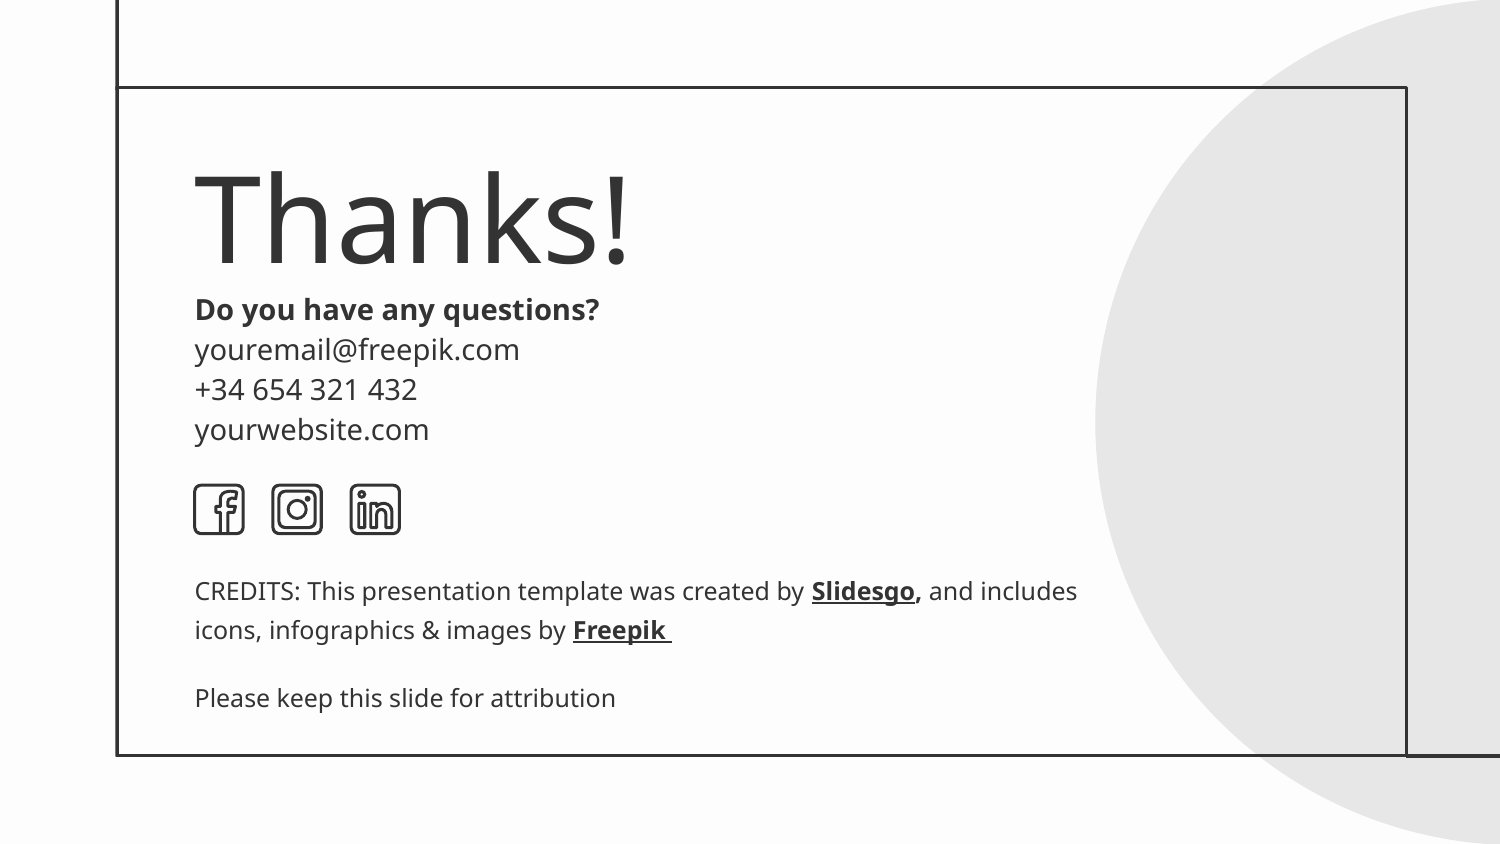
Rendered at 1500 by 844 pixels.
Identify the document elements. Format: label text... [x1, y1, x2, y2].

text_box Please keep this slide for attribution [179, 663, 861, 706]
subtitle Do you have any questions? youremail@freepik.com +34 654 321 432 yourwebsite.com [179, 270, 910, 472]
title Thanks! [179, 127, 910, 270]
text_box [271, 483, 324, 536]
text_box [349, 483, 402, 536]
text_box [193, 483, 245, 536]
